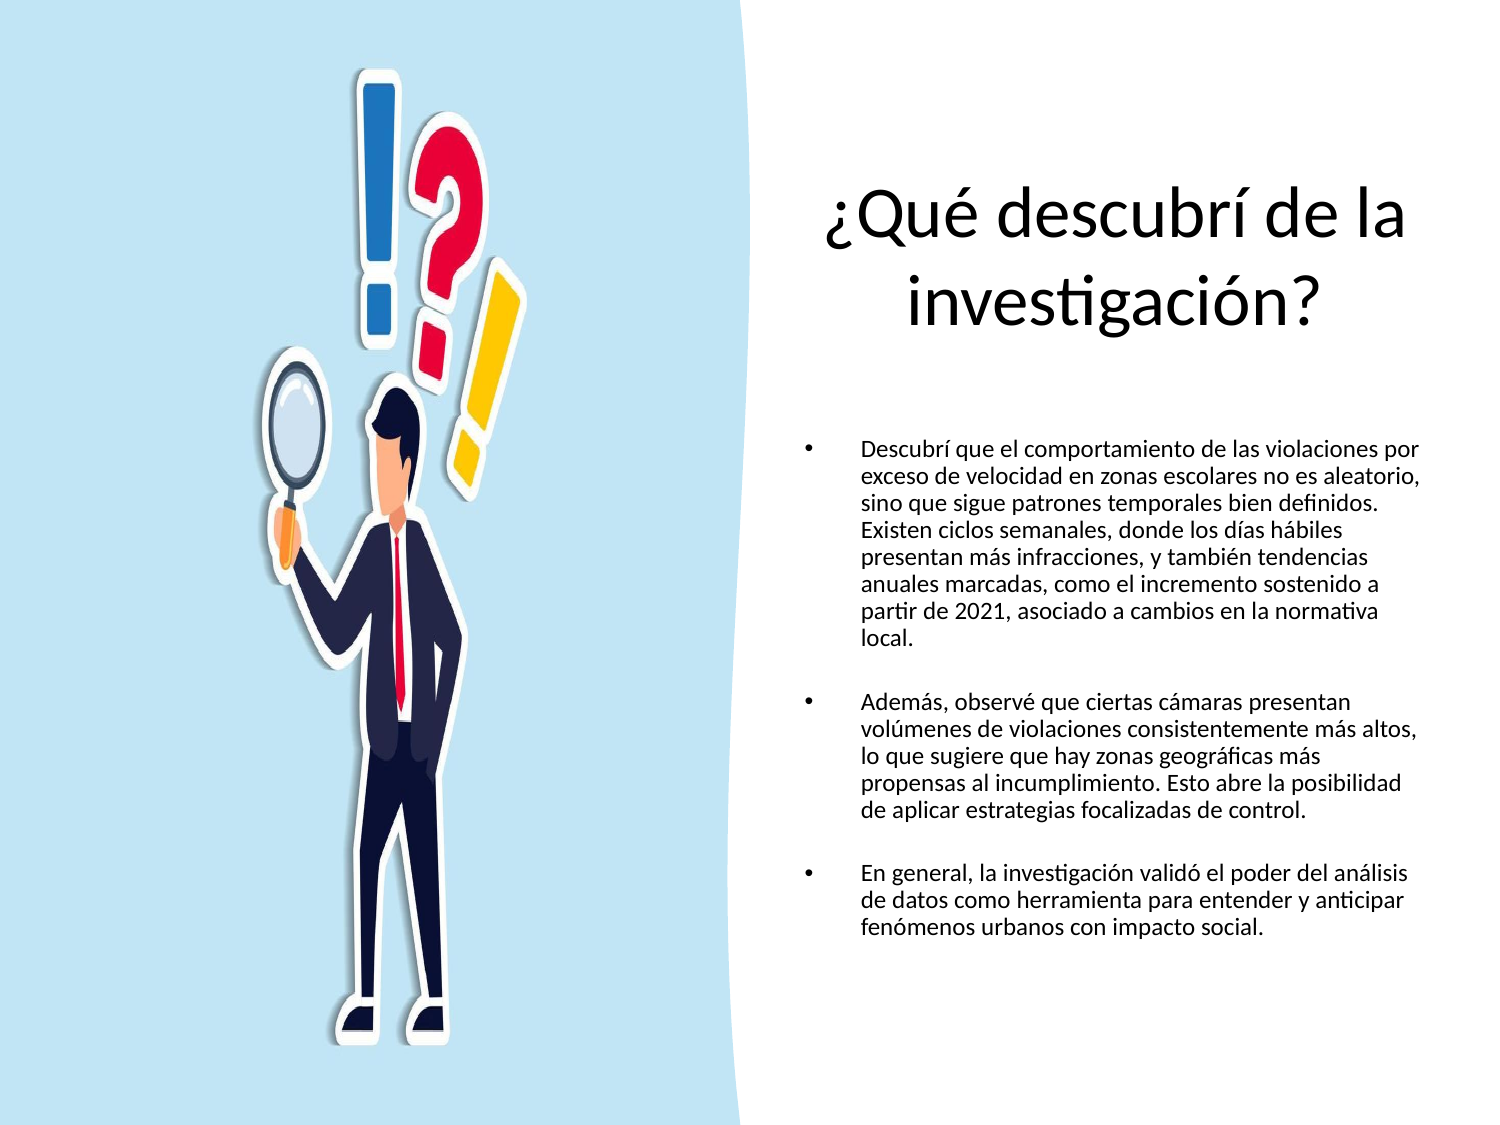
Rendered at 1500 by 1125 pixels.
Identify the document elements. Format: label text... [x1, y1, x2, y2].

title ¿Qué descubrí de la investigación? [789, 80, 1441, 348]
picture [0, 0, 751, 1125]
list Descubrí que el comportamiento de las violaciones por exceso de velocidad en zonas escolares no es aleatorio, sino que sigue patrones temporales bien definidos. Existen ciclos semanales, donde los días hábiles presentan más infracciones, y también tendencias anuales marcadas, como el incremento sostenido a partir de 2021, asociado a cambios en la normativa local. Además, observé que ciertas cámaras presentan volúmenes de violaciones consistentemente más altos, lo que sugiere que hay zonas geográficas más propensas al incumplimiento. Esto abre la posibilidad de aplicar estrategias focalizadas de control. En general, la investigación validó el poder del análisis de datos como herramienta para entender y anticipar fenómenos urbanos con impacto social. [789, 428, 1441, 1045]
